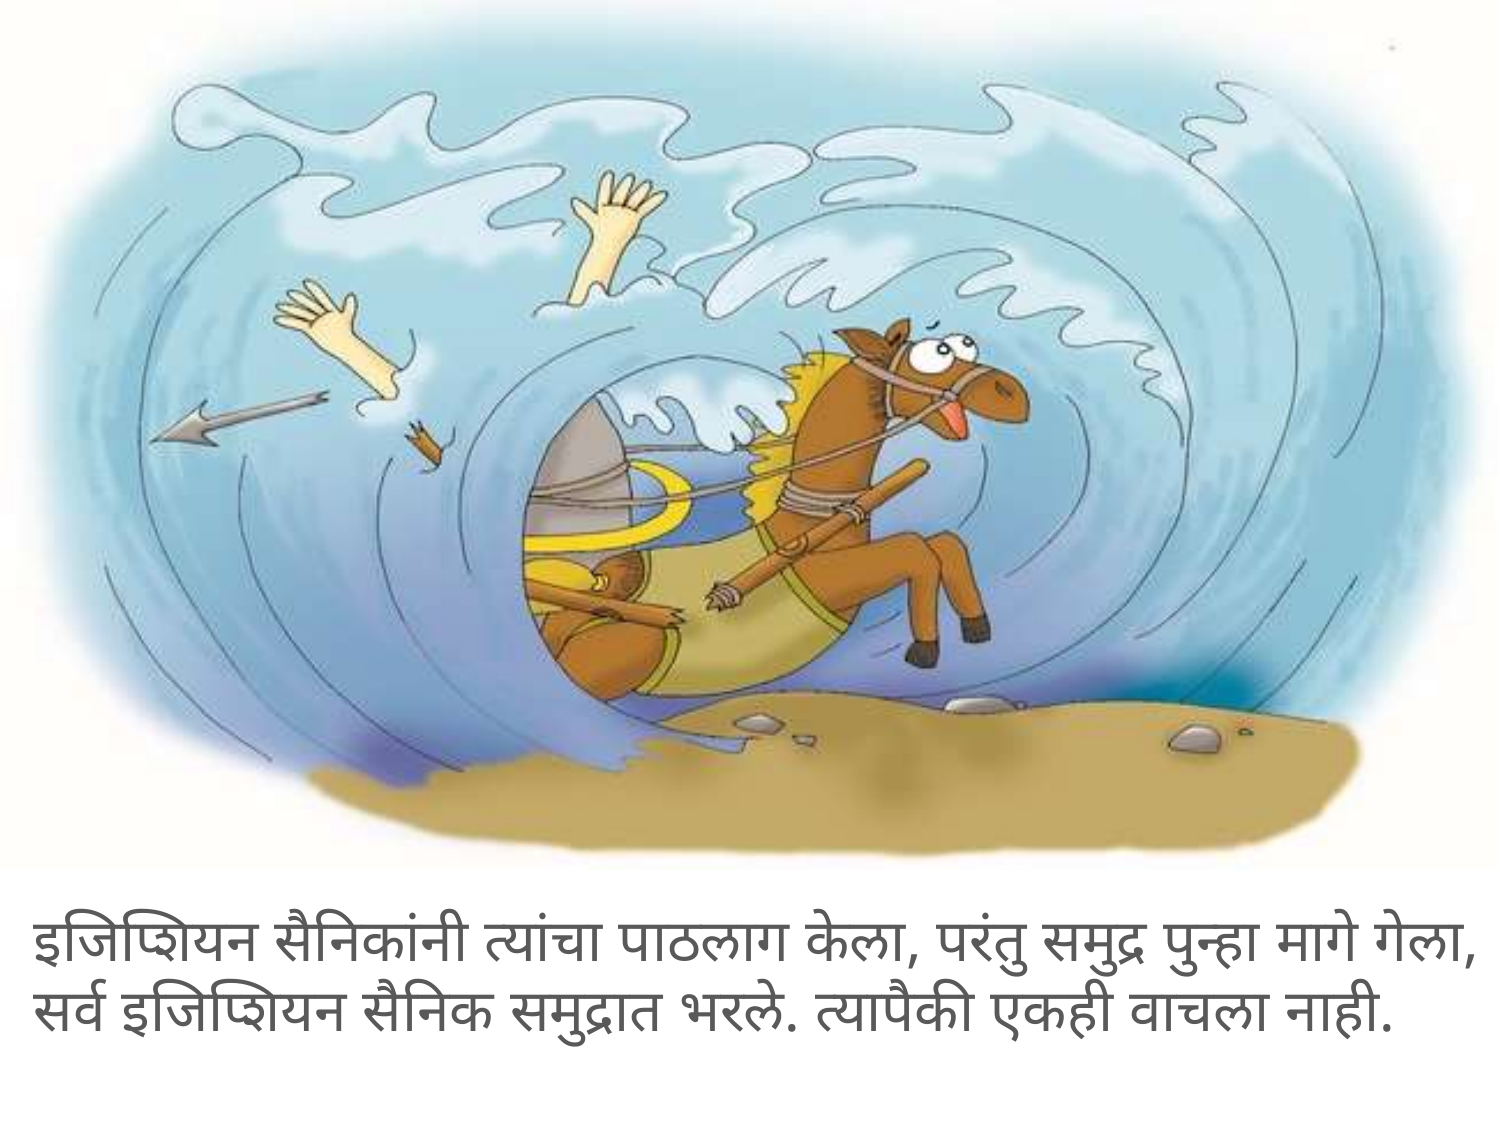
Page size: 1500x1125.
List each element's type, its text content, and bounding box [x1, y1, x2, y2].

text_box इजिप्शियन सैनिकांनी त्यांचा पाठलाग केला, परंतु समुद्र पुन्हा मागे गेला, सर्व इजिप्शियन सैनिक समुद्रात भरले. त्यापैकी एकही वाचला नाही. [18, 895, 1500, 1051]
picture [0, 0, 1500, 870]
